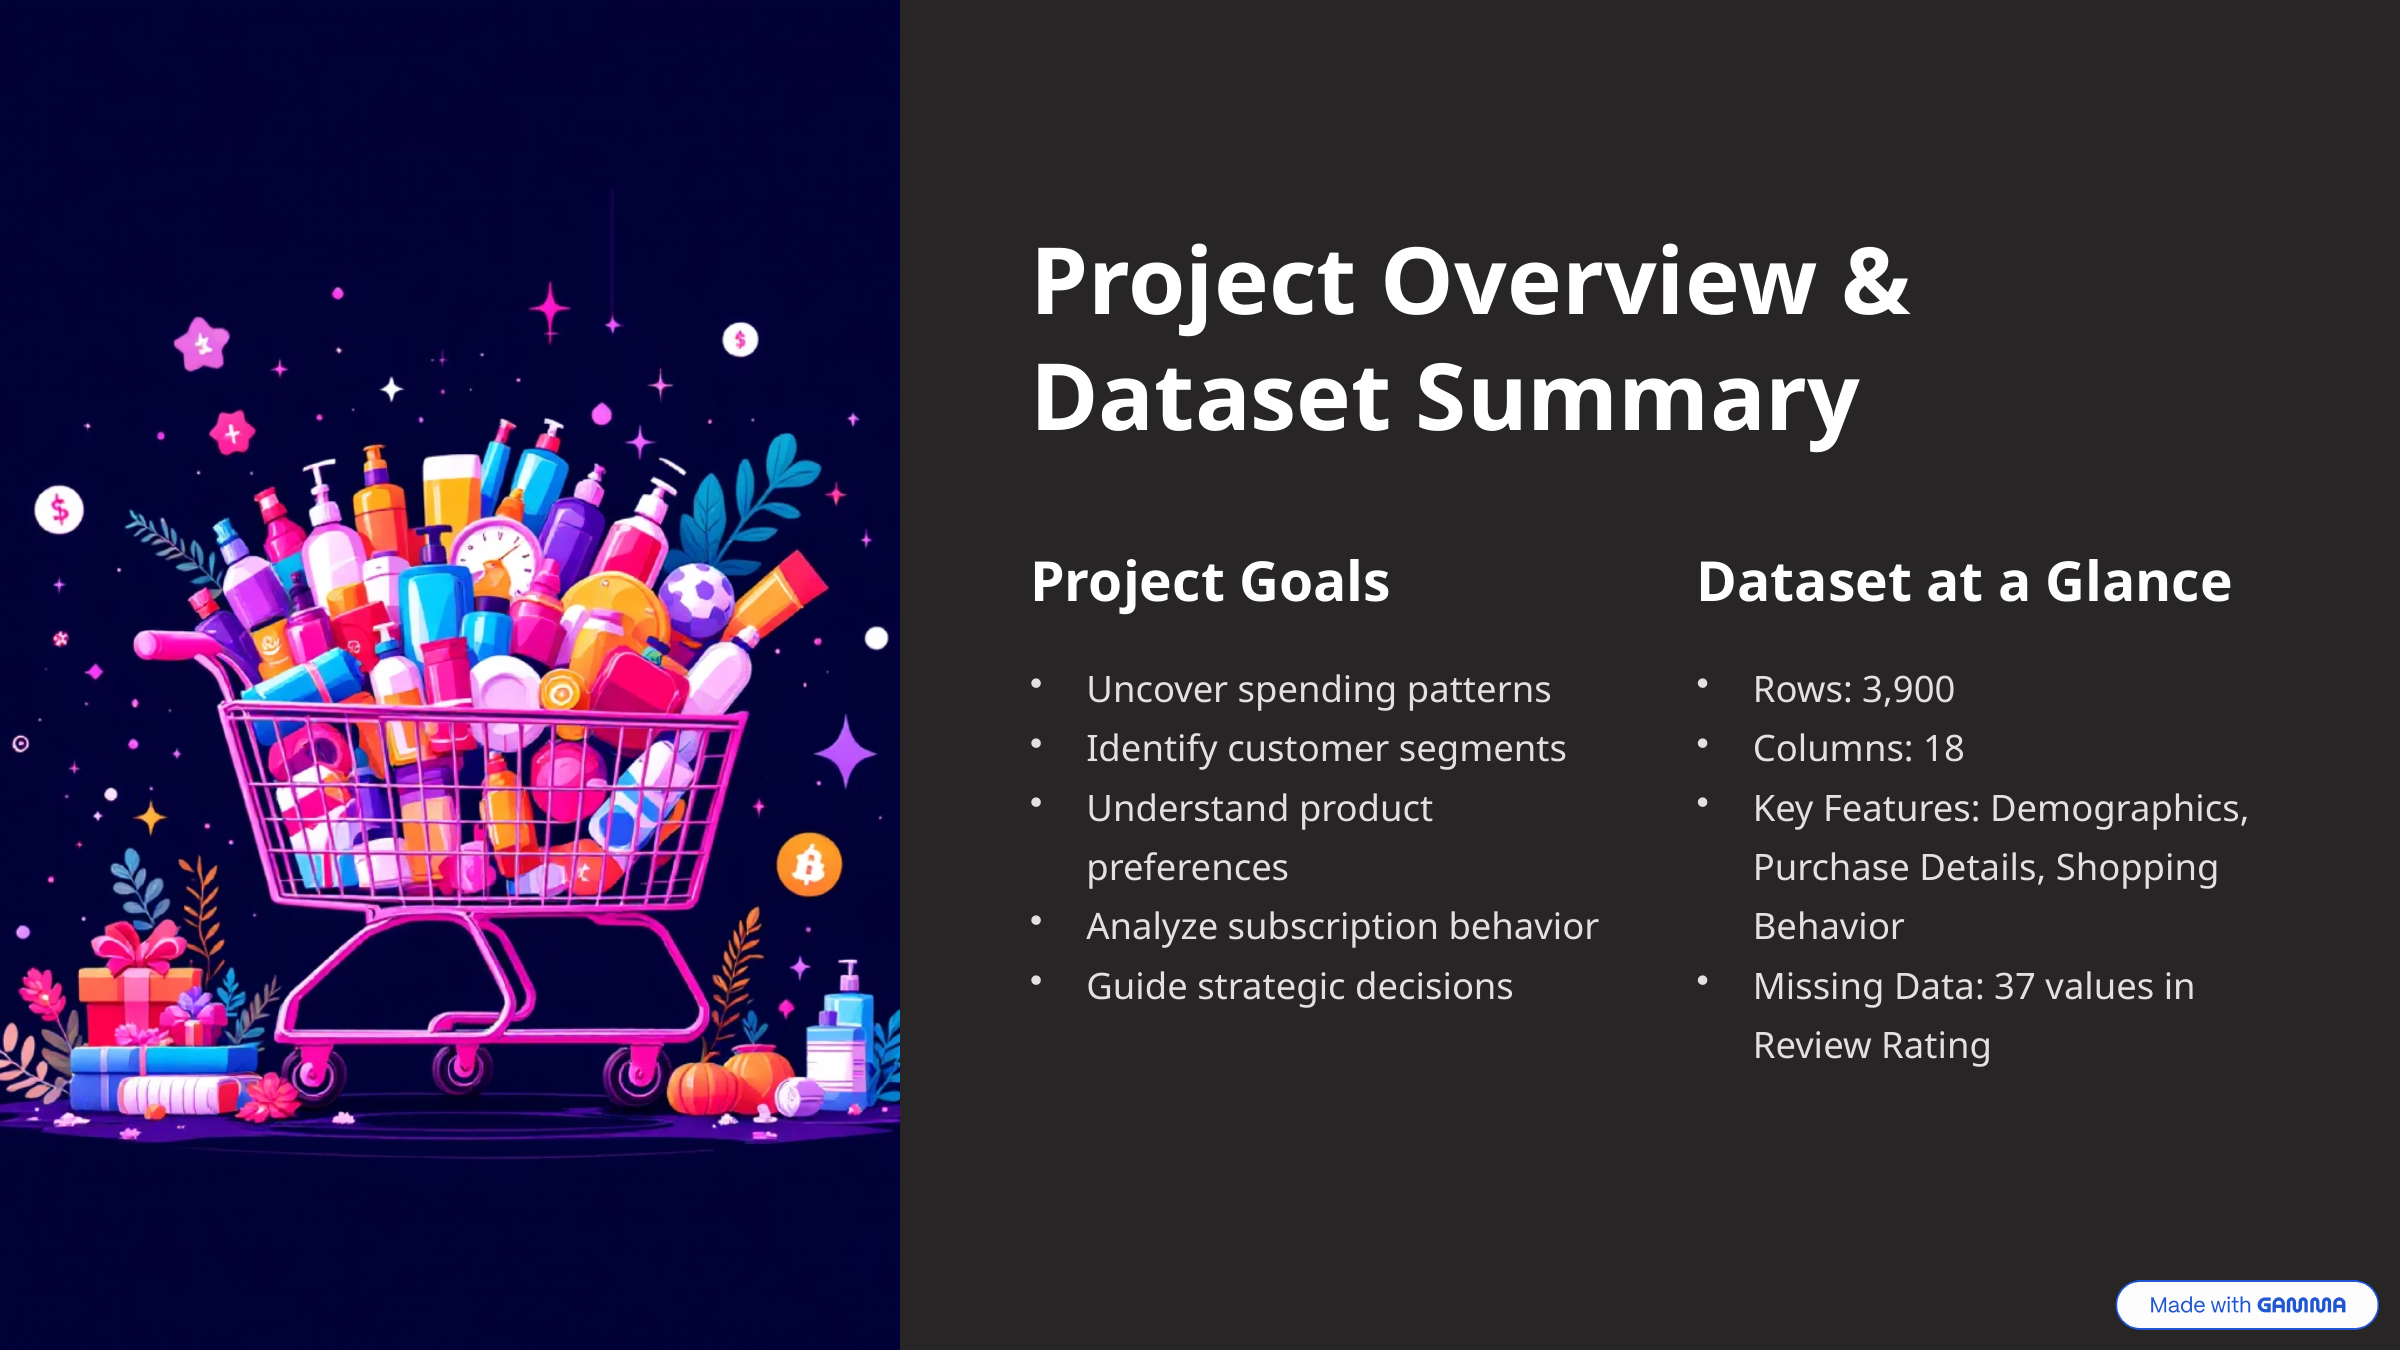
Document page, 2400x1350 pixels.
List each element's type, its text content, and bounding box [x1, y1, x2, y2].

text_box Rows: 3,900 Columns: 18 Key Features: Demographics, Purchase Details, Shopping Behavior Missing Data: 37 values in Review Rating [1696, 650, 2271, 1068]
text_box Project Overview & Dataset Summary [1030, 217, 2270, 451]
picture [0, 0, 900, 1350]
text_box Dataset at a Glance [1696, 543, 2255, 614]
text_box Uncover spending patterns Identify customer segments Understand product preferences Analyze subscription behavior Guide strategic decisions [1030, 650, 1605, 1068]
picture [2106, 1271, 2389, 1339]
text_box Project Goals [1030, 543, 1589, 614]
